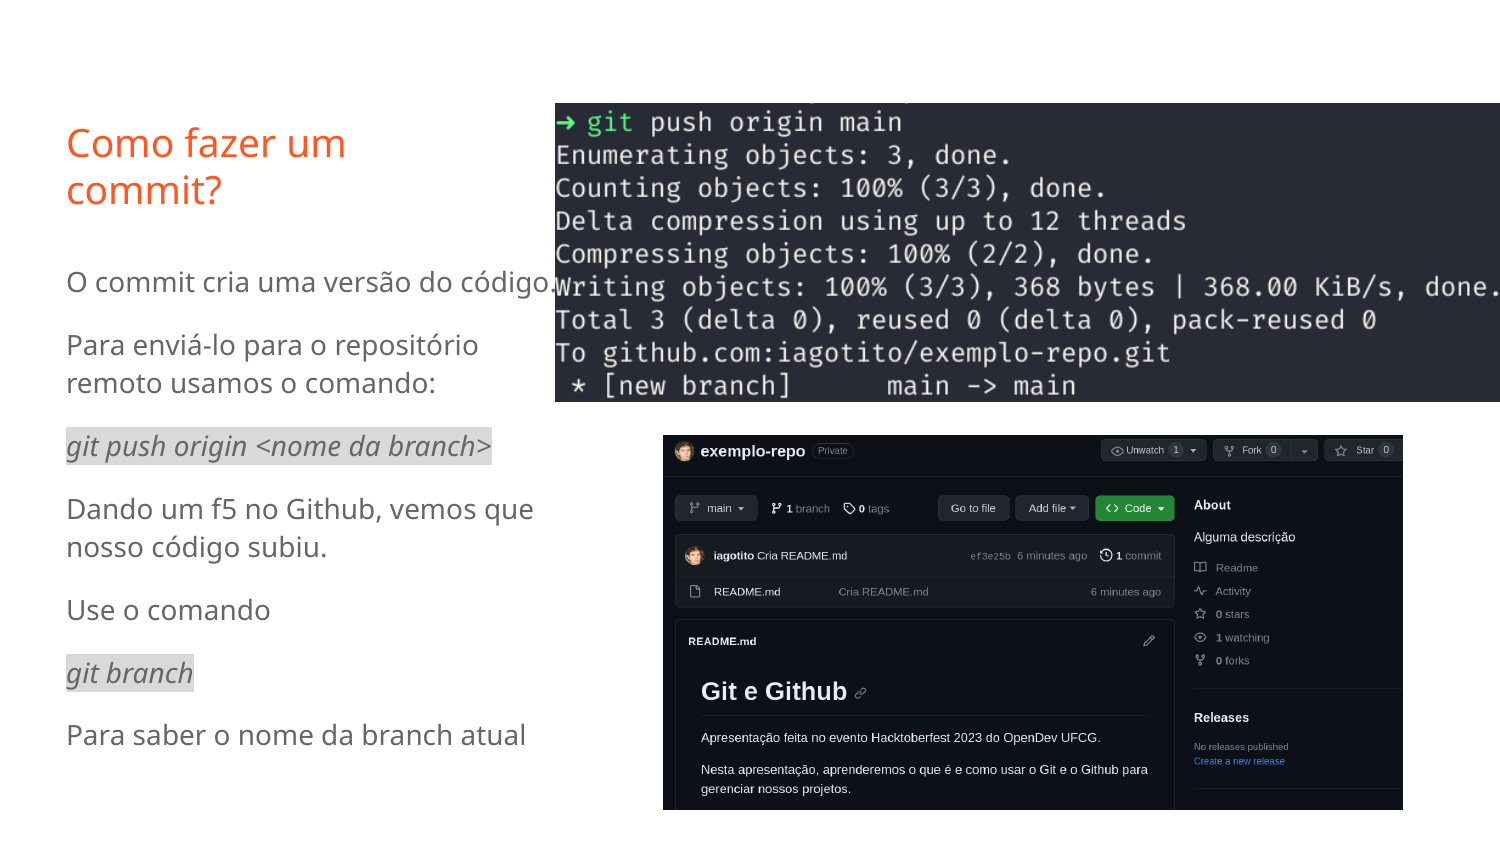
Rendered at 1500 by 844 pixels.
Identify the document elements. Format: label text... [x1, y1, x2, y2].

picture [663, 435, 1403, 811]
title Como fazer um commit? [51, 103, 512, 228]
list O commit cria uma versão do código. Para enviá-lo para o repositório remoto usamos o comando: git push origin <nome da branch> Dando um f5 no Github, vemos que nosso código subiu. Use o comando git branch Para saber o nome da branch atual [51, 244, 576, 774]
picture [554, 103, 1500, 402]
